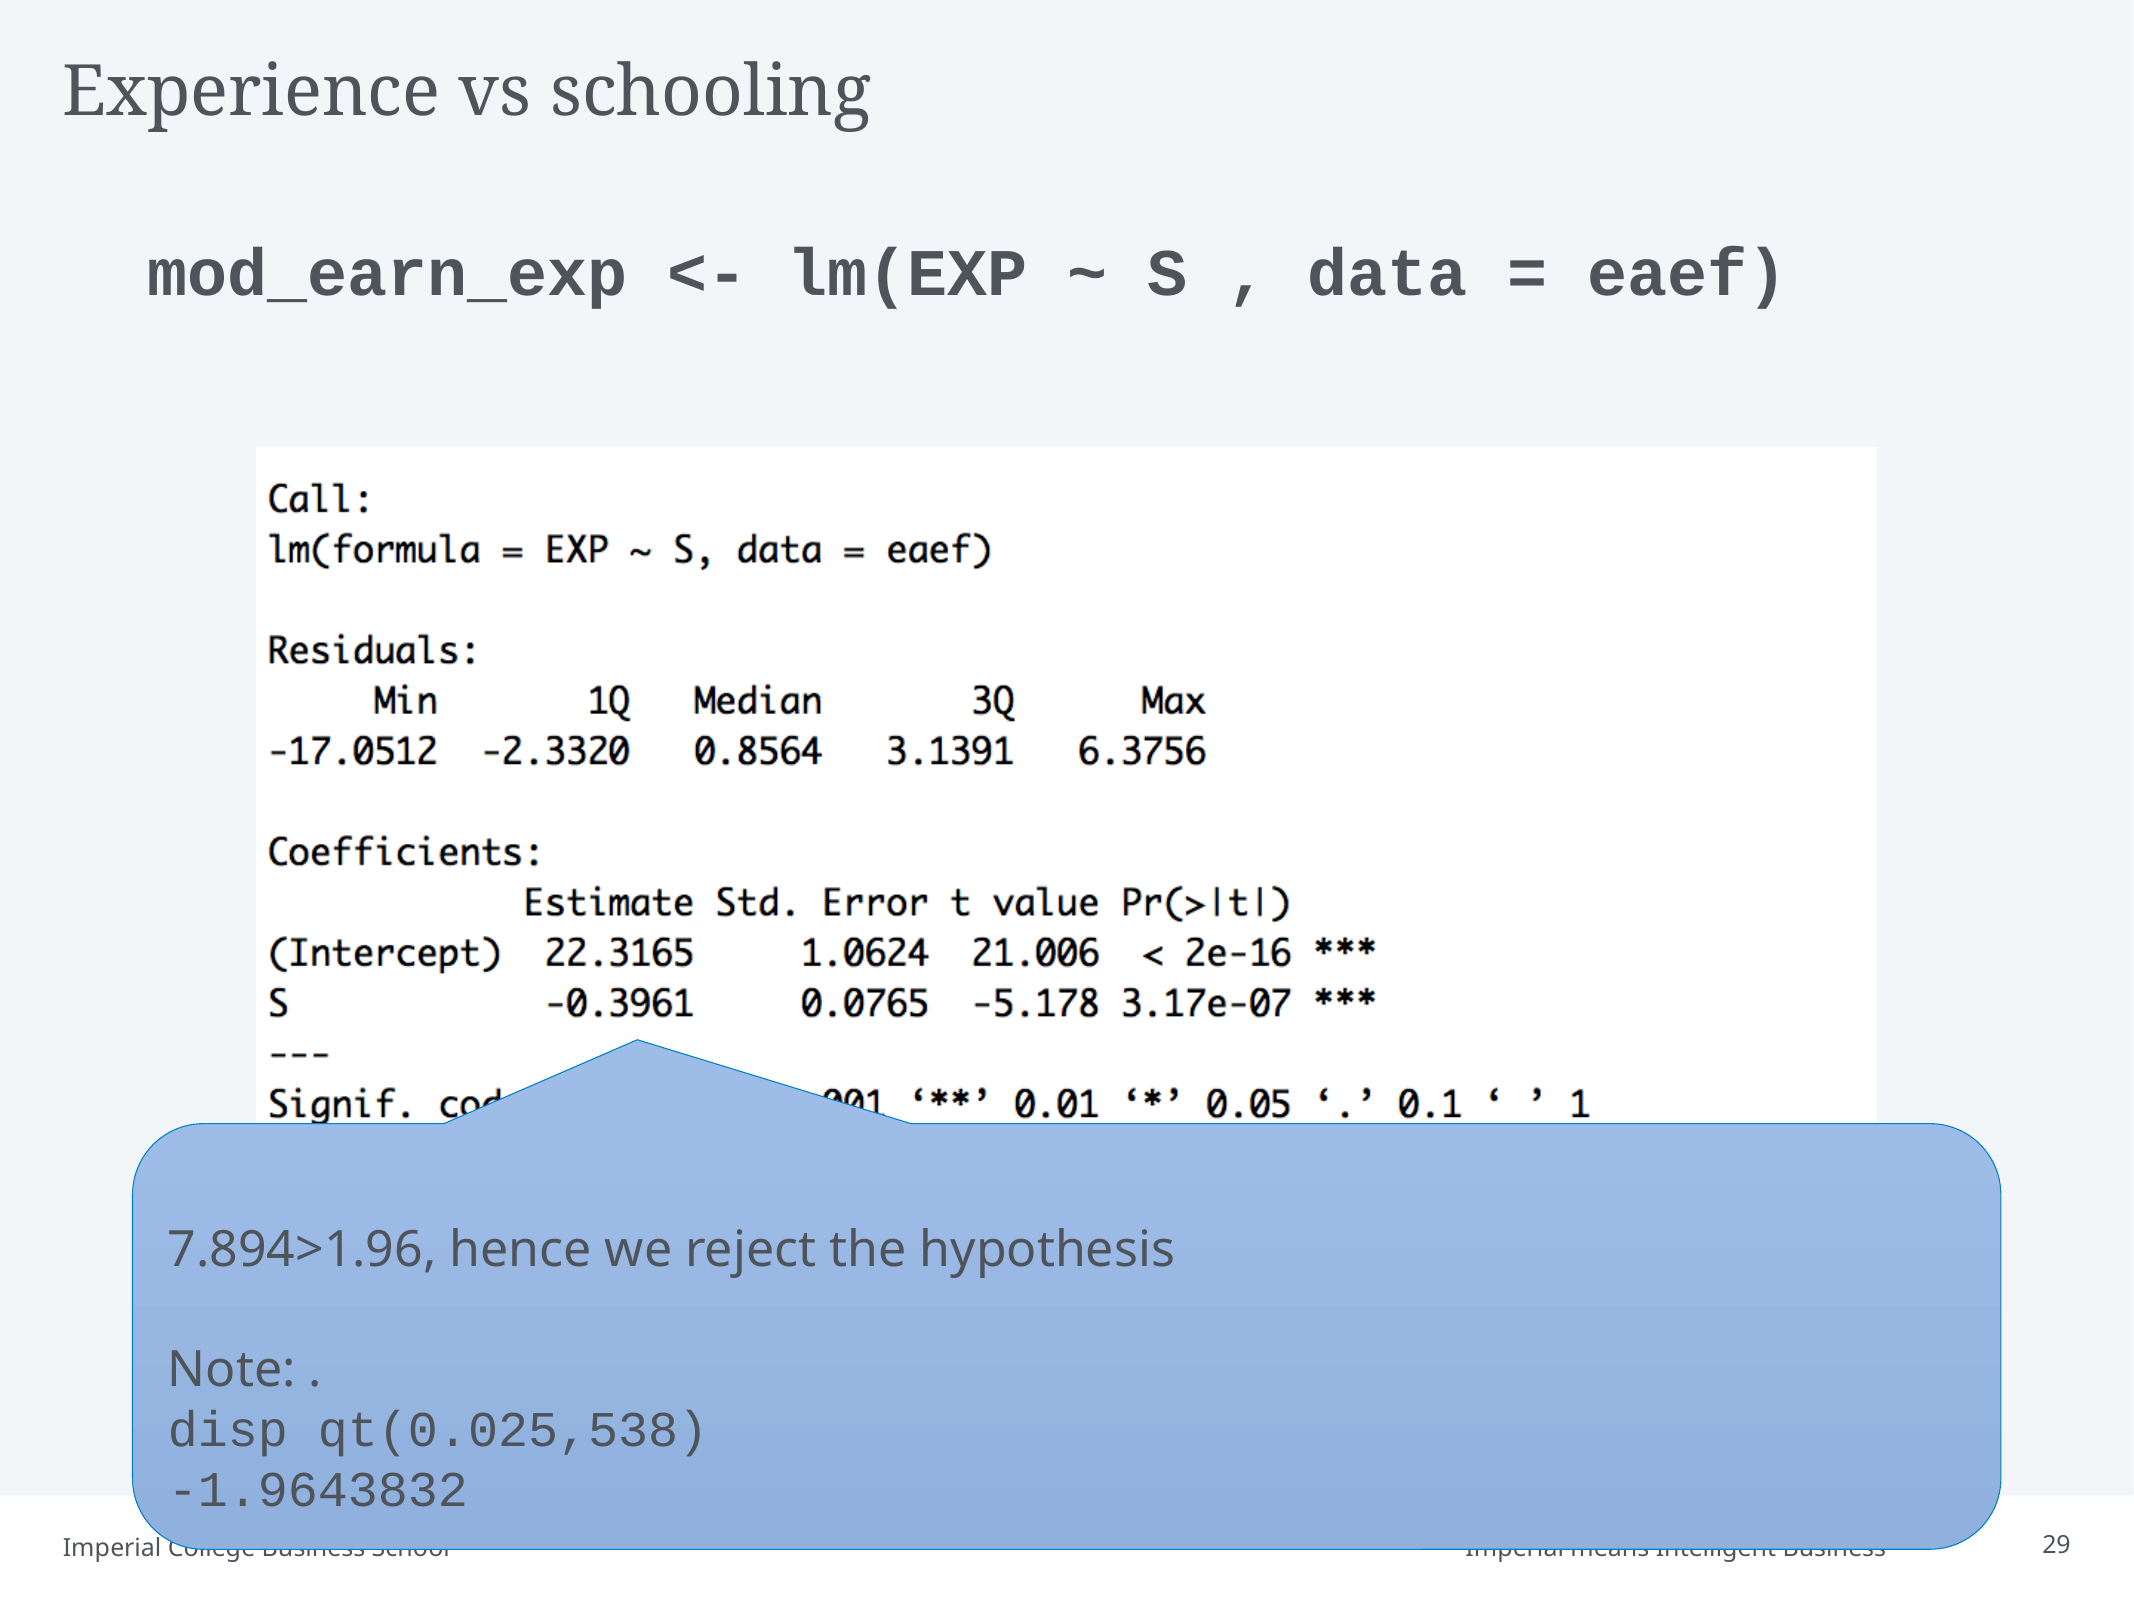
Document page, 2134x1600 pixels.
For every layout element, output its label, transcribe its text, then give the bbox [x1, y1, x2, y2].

title Experience vs schooling [62, 50, 2071, 195]
picture [256, 447, 1877, 1153]
text_box mod_earn_exp <- lm(EXP ~ S , data = eaef) [132, 221, 2001, 316]
